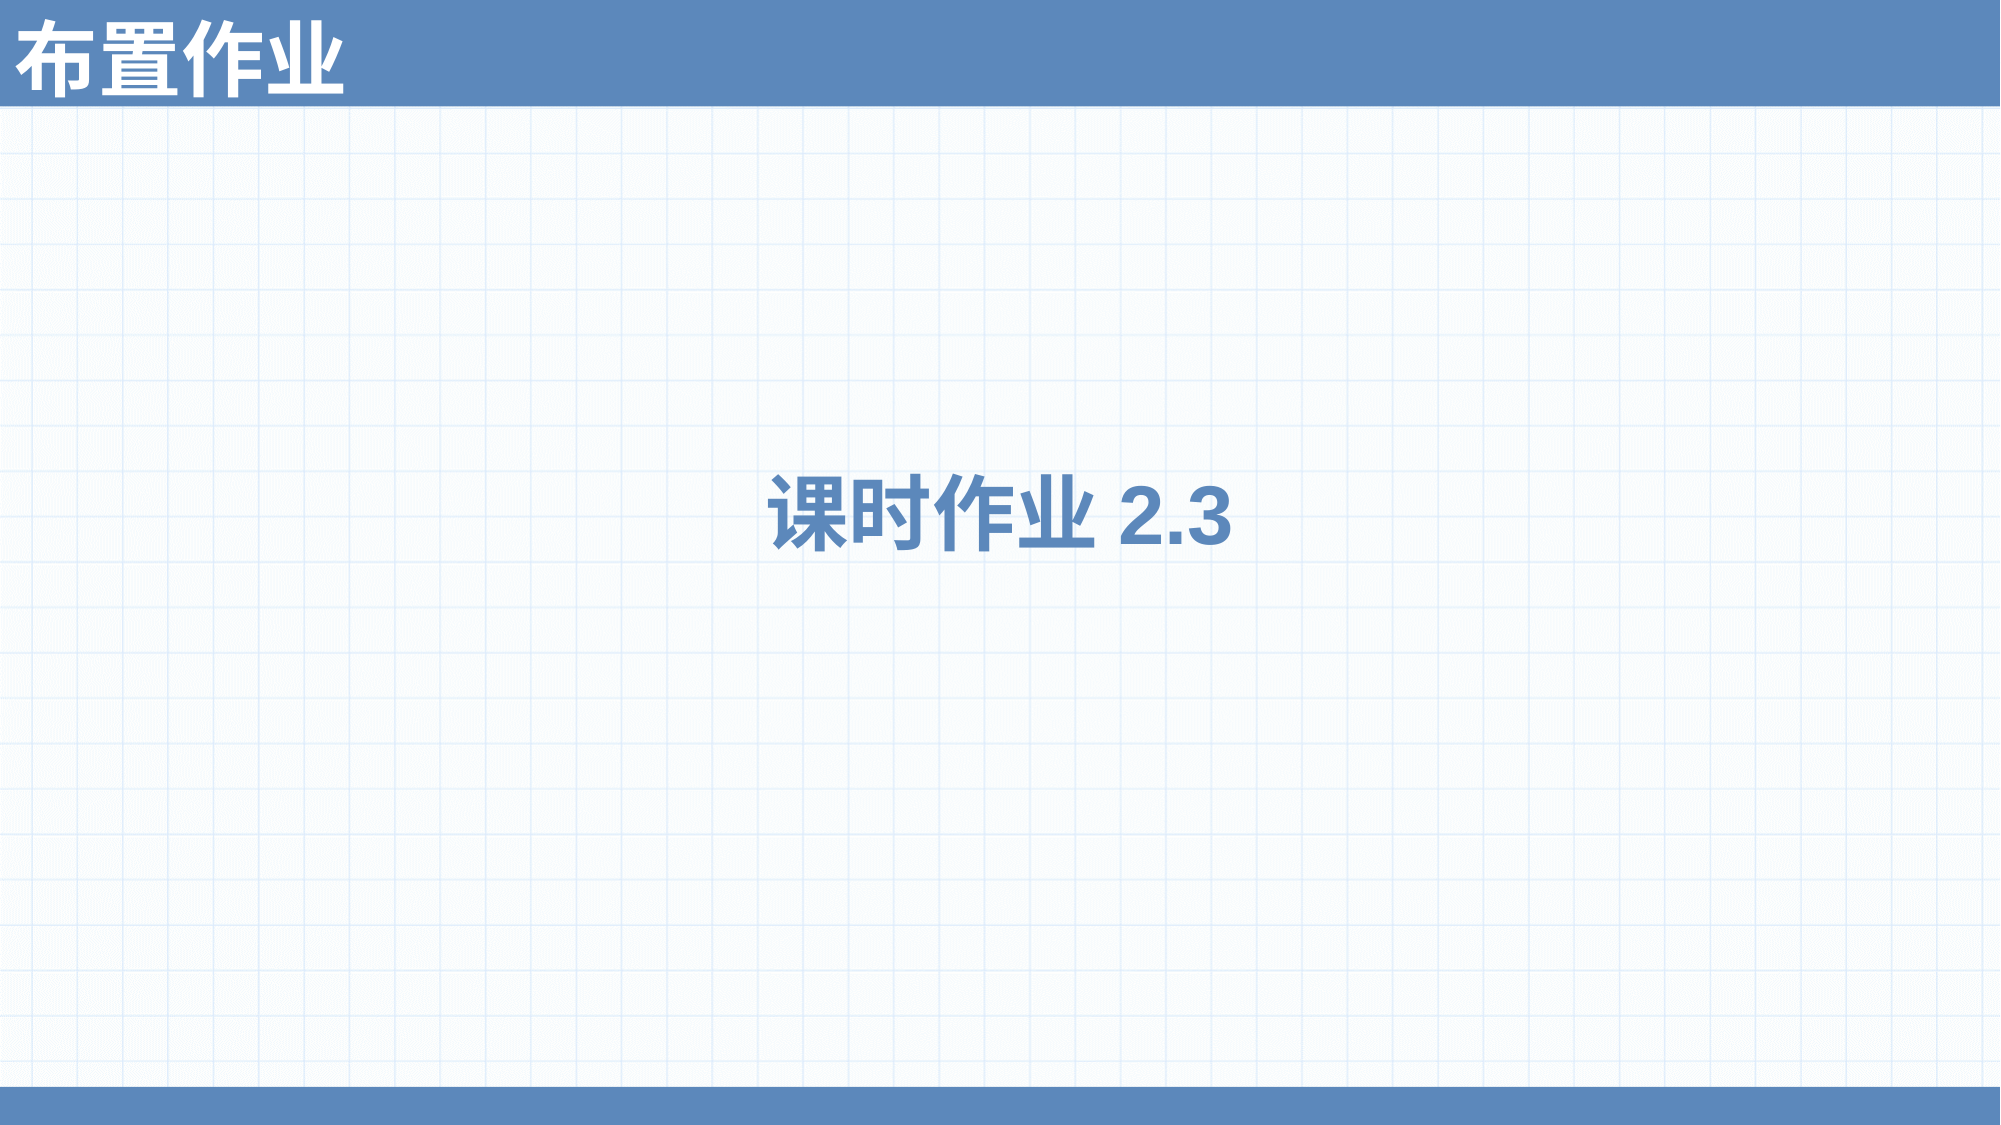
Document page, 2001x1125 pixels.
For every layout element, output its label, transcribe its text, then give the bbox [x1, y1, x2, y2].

text_box 课时作业2.3 [500, 454, 1500, 569]
text_box 布置作业 [0, 0, 372, 108]
picture [0, 0, 2001, 1125]
